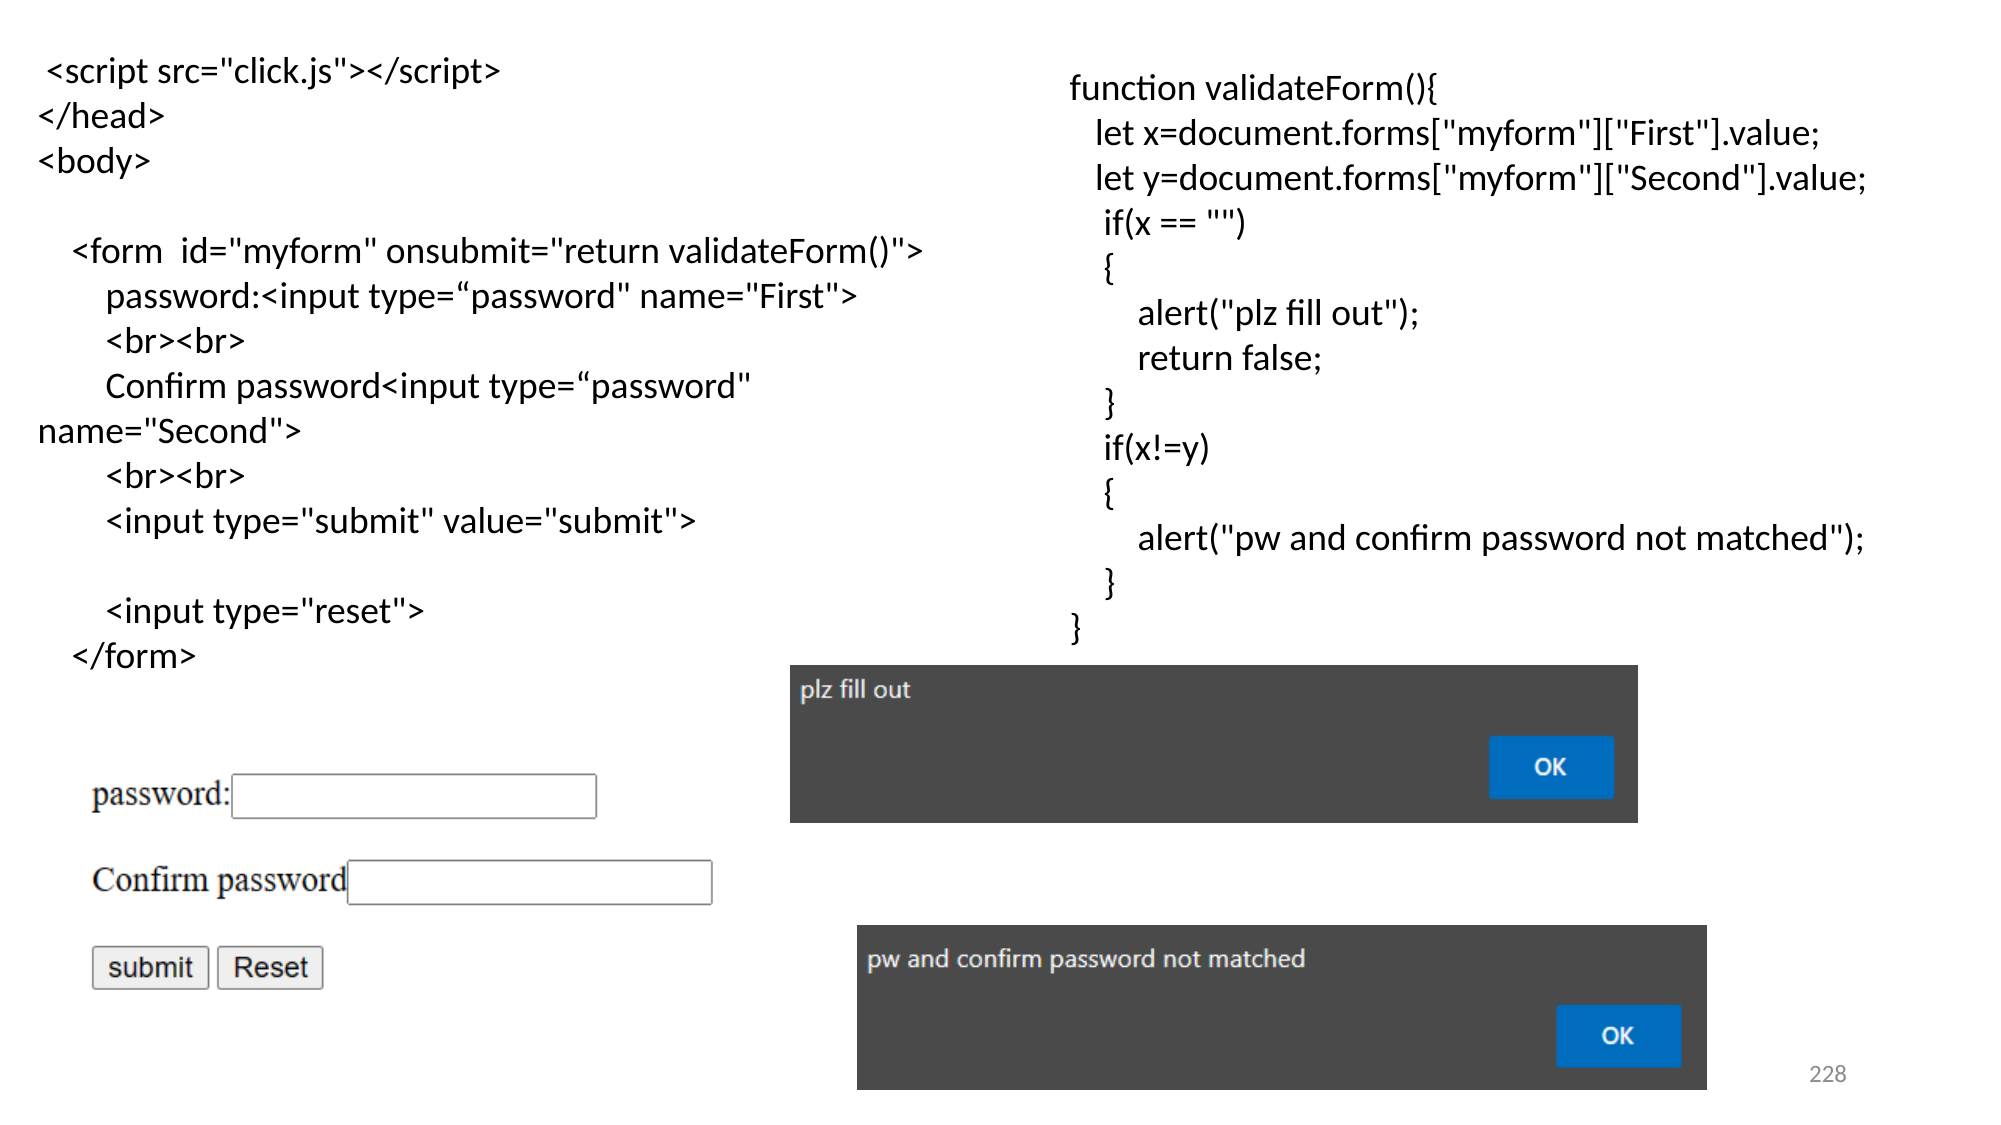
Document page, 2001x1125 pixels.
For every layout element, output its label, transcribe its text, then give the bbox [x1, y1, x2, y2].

picture [857, 925, 1707, 1090]
picture [790, 665, 1638, 823]
slide_number 228 [1412, 1042, 1863, 1103]
text_box function validateForm(){ let x=document.forms["myform"]["First"].value; let y=document.forms["myform"]["Second"].value; if(x == "") { alert("plz fill out"); return false; } if(x!=y) { alert("pw and confirm password not matched"); } } [1054, 55, 2000, 656]
picture [83, 766, 738, 1001]
text_box <script src="click.js"></script> </head> <body> <form id="myform" onsubmit="return validateForm()"> password:<input type=“password" name="First"> <br><br> Confirm password<input type=“password" name="Second"> <br><br> <input type="submit" value="submit"> <input type="reset"> </form> [22, 39, 1023, 684]
